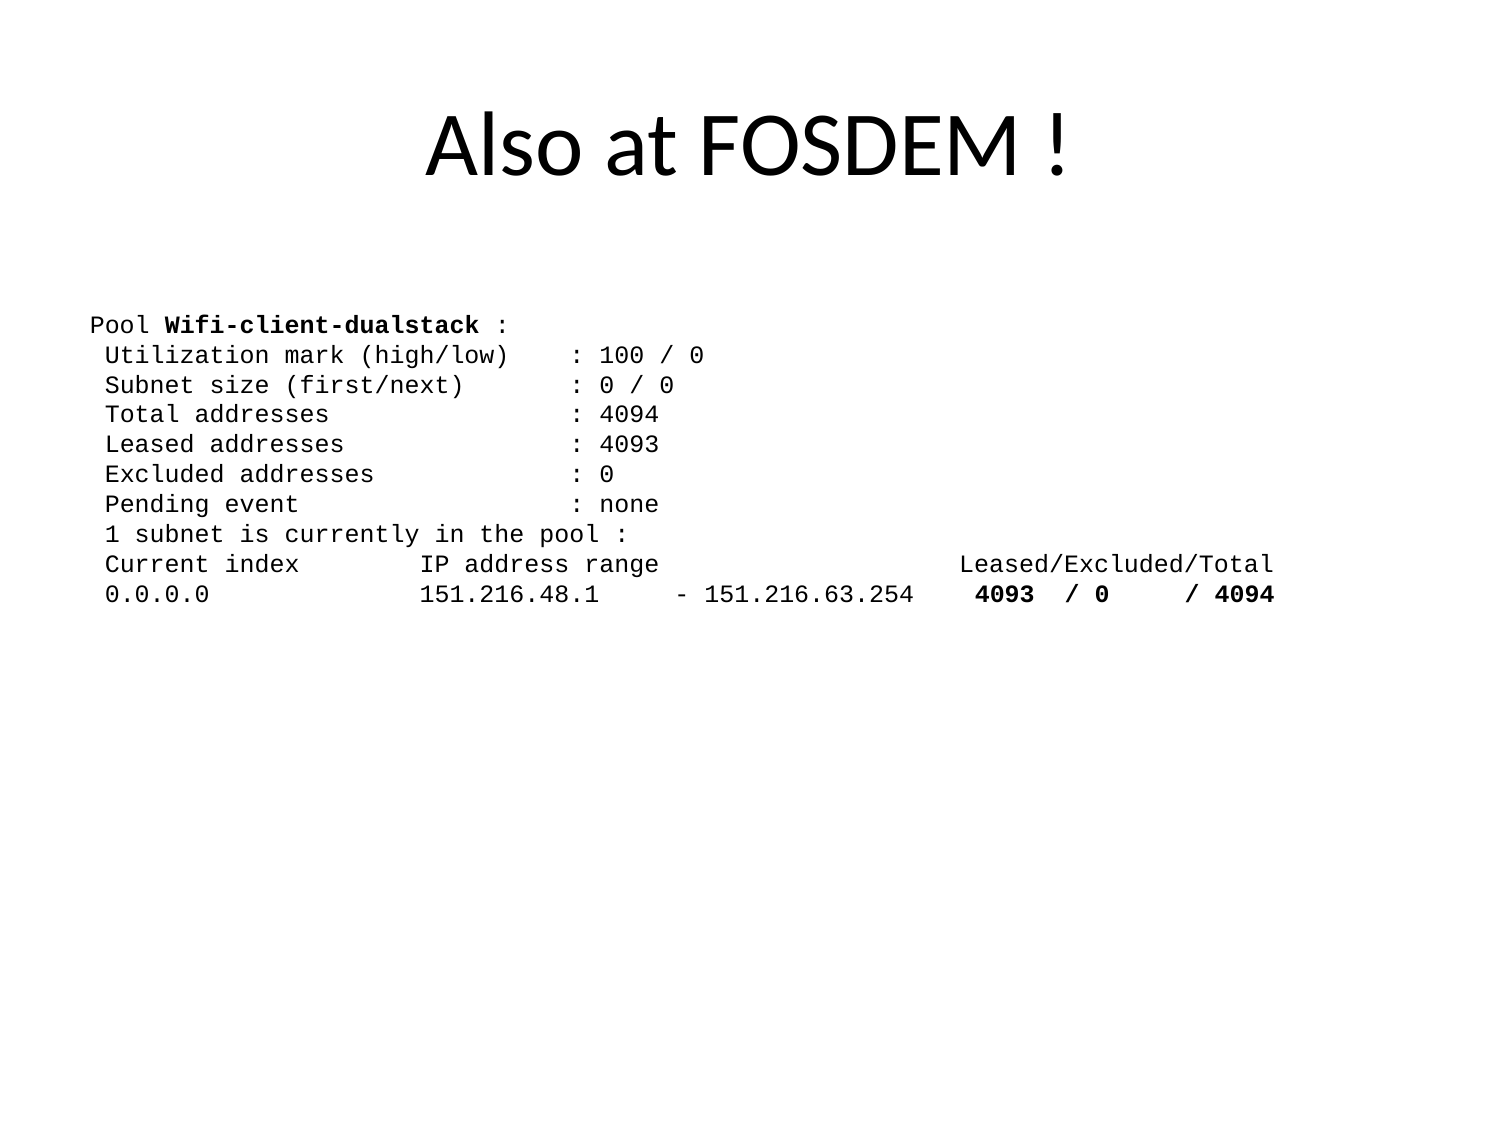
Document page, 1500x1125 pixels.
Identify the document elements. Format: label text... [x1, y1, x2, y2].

text_box Pool Wifi-client-dualstack : Utilization mark (high/low) : 100 / 0 Subnet size (first/next) : 0 / 0 Total addresses : 4094 Leased addresses : 4093 Excluded addresses : 0 Pending event : none 1 subnet is currently in the pool : Current index IP address range Leased/Excluded/Total 0.0.0.0 151.216.48.1 - 151.216.63.254 4093 / 0 / 4094 [75, 300, 1452, 675]
title Also at FOSDEM ! [75, 45, 1425, 233]
